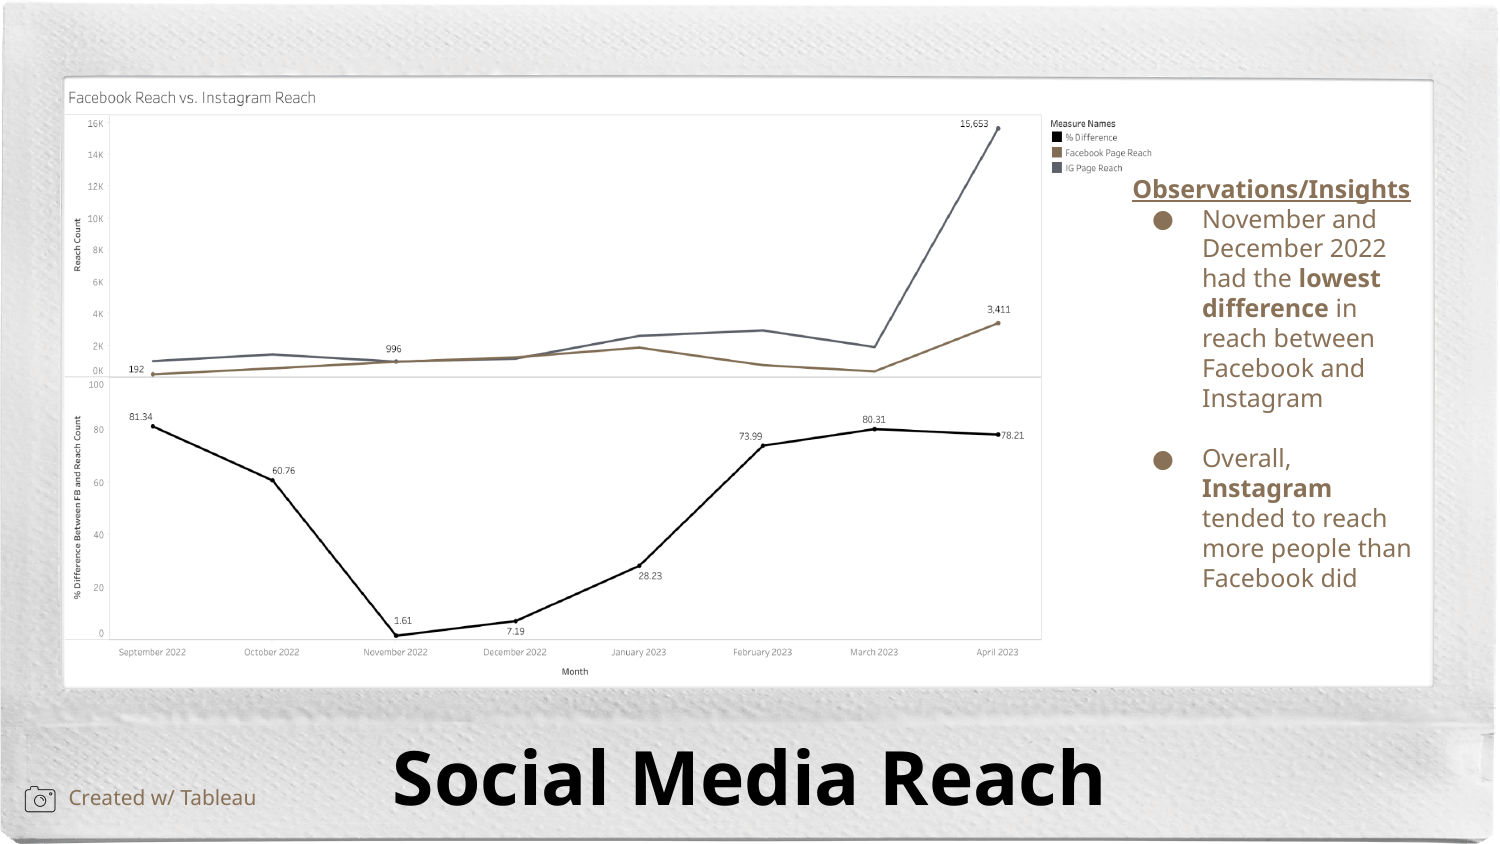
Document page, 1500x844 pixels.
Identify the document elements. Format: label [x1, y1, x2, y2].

text_box [22, 771, 420, 828]
picture [0, 0, 1500, 844]
